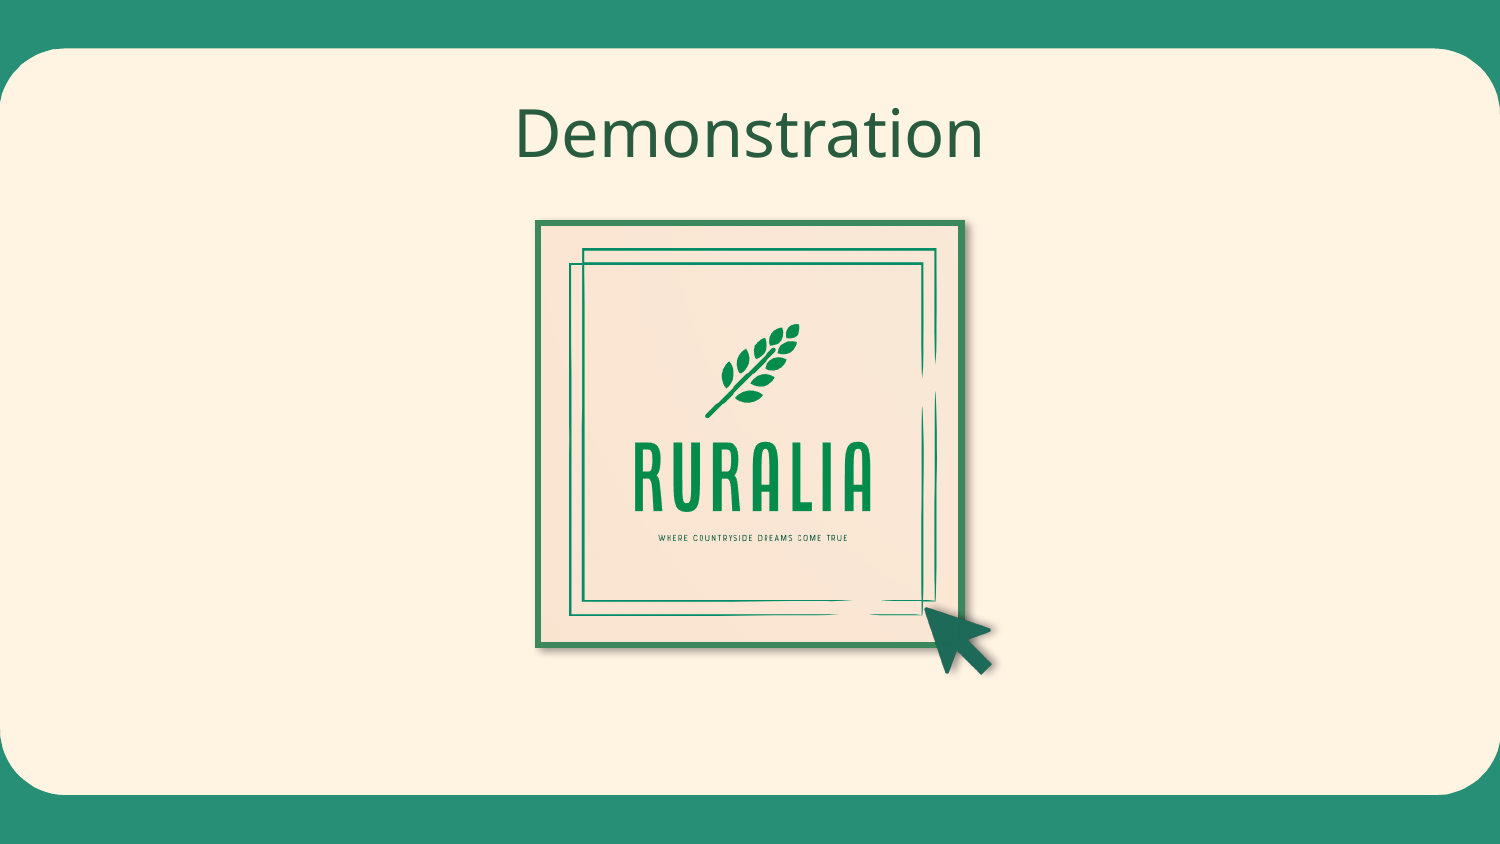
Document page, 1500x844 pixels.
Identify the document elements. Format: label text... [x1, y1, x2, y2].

title Demonstration [297, 59, 1203, 186]
picture [541, 225, 1016, 699]
